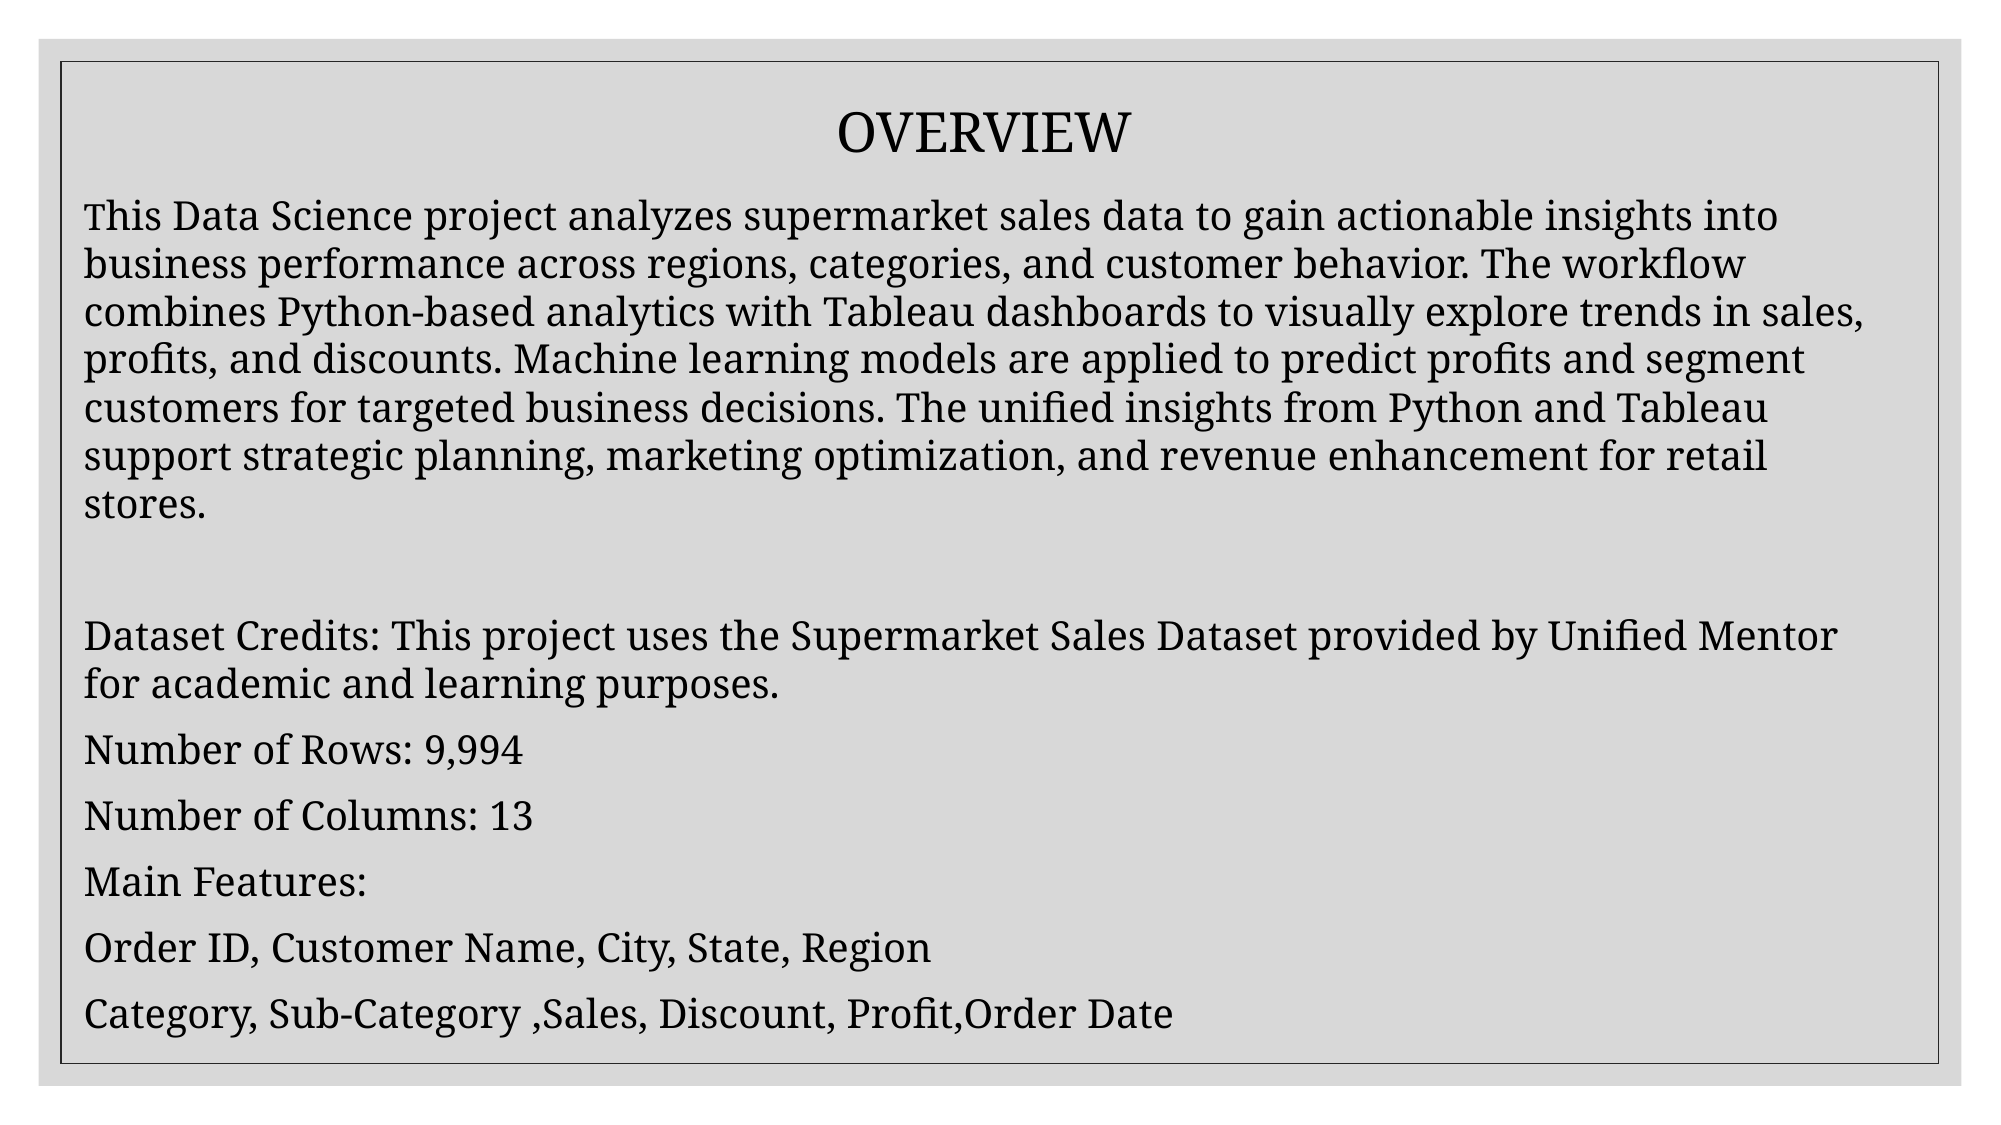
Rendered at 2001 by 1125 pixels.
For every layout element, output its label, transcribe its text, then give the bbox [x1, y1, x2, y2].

title OVERVIEW [200, 86, 1769, 182]
list This Data Science project analyzes supermarket sales data to gain actionable insights into business performance across regions, categories, and customer behavior. The workflow combines Python-based analytics with Tableau dashboards to visually explore trends in sales, profits, and discounts. Machine learning models are applied to predict profits and segment customers for targeted business decisions. The unified insights from Python and Tableau support strategic planning, marketing optimization, and revenue enhancement for retail stores. Dataset Credits: This project uses the Supermarket Sales Dataset provided by Unified Mentor for academic and learning purposes. Number of Rows: 9,994 Number of Columns: 13 Main Features: Order ID, Customer Name, City, State, Region Category, Sub-Category ,Sales, Discount, Profit,Order Date [68, 182, 1897, 1053]
